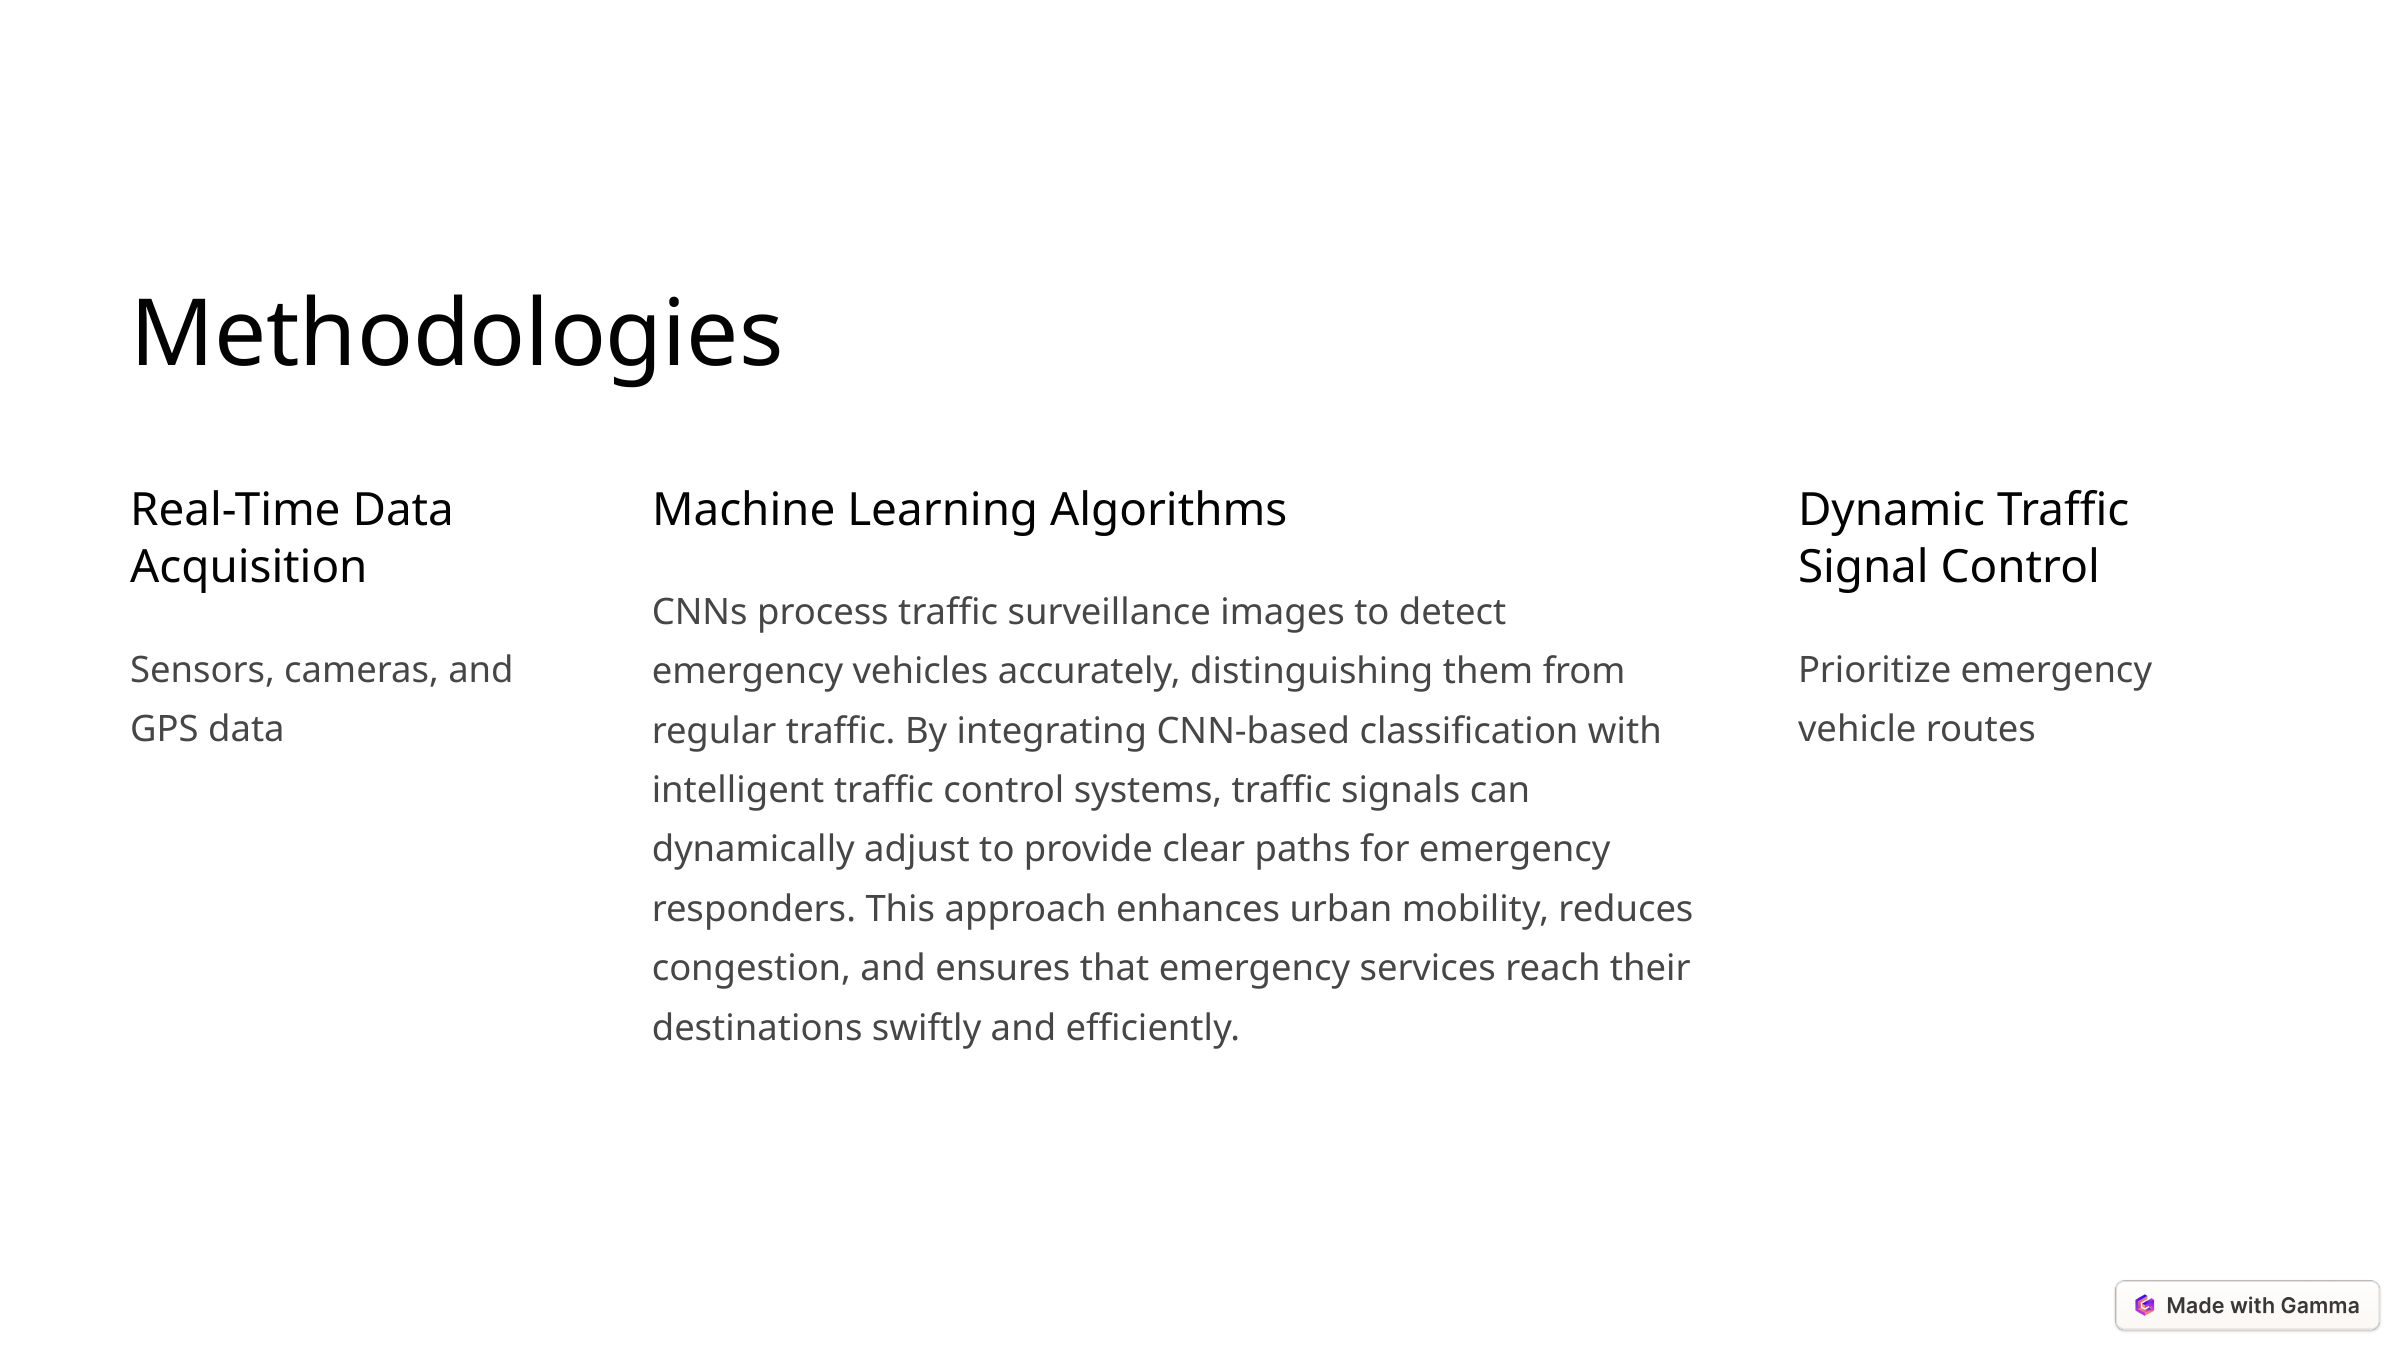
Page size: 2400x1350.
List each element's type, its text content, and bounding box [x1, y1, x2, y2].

text_box Dynamic Traffic Signal Control [1798, 477, 2273, 594]
text_box CNNs process traffic surveillance images to detect emergency vehicles accurately, distinguishing them from regular traffic. By integrating CNN-based classification with intelligent traffic control systems, traffic signals can dynamically adjust to provide clear paths for emergency responders. This approach enhances urban mobility, reduces congestion, and ensures that emergency services reach their destinations swiftly and efficiently. [651, 572, 1706, 1049]
picture [2106, 1271, 2389, 1339]
text_box Methodologies [130, 267, 1061, 385]
text_box Prioritize emergency vehicle routes [1798, 630, 2273, 750]
text_box Machine Learning Algorithms [652, 477, 1303, 536]
text_box Sensors, cameras, and GPS data [130, 630, 560, 750]
text_box Real-Time Data Acquisition [130, 477, 560, 594]
